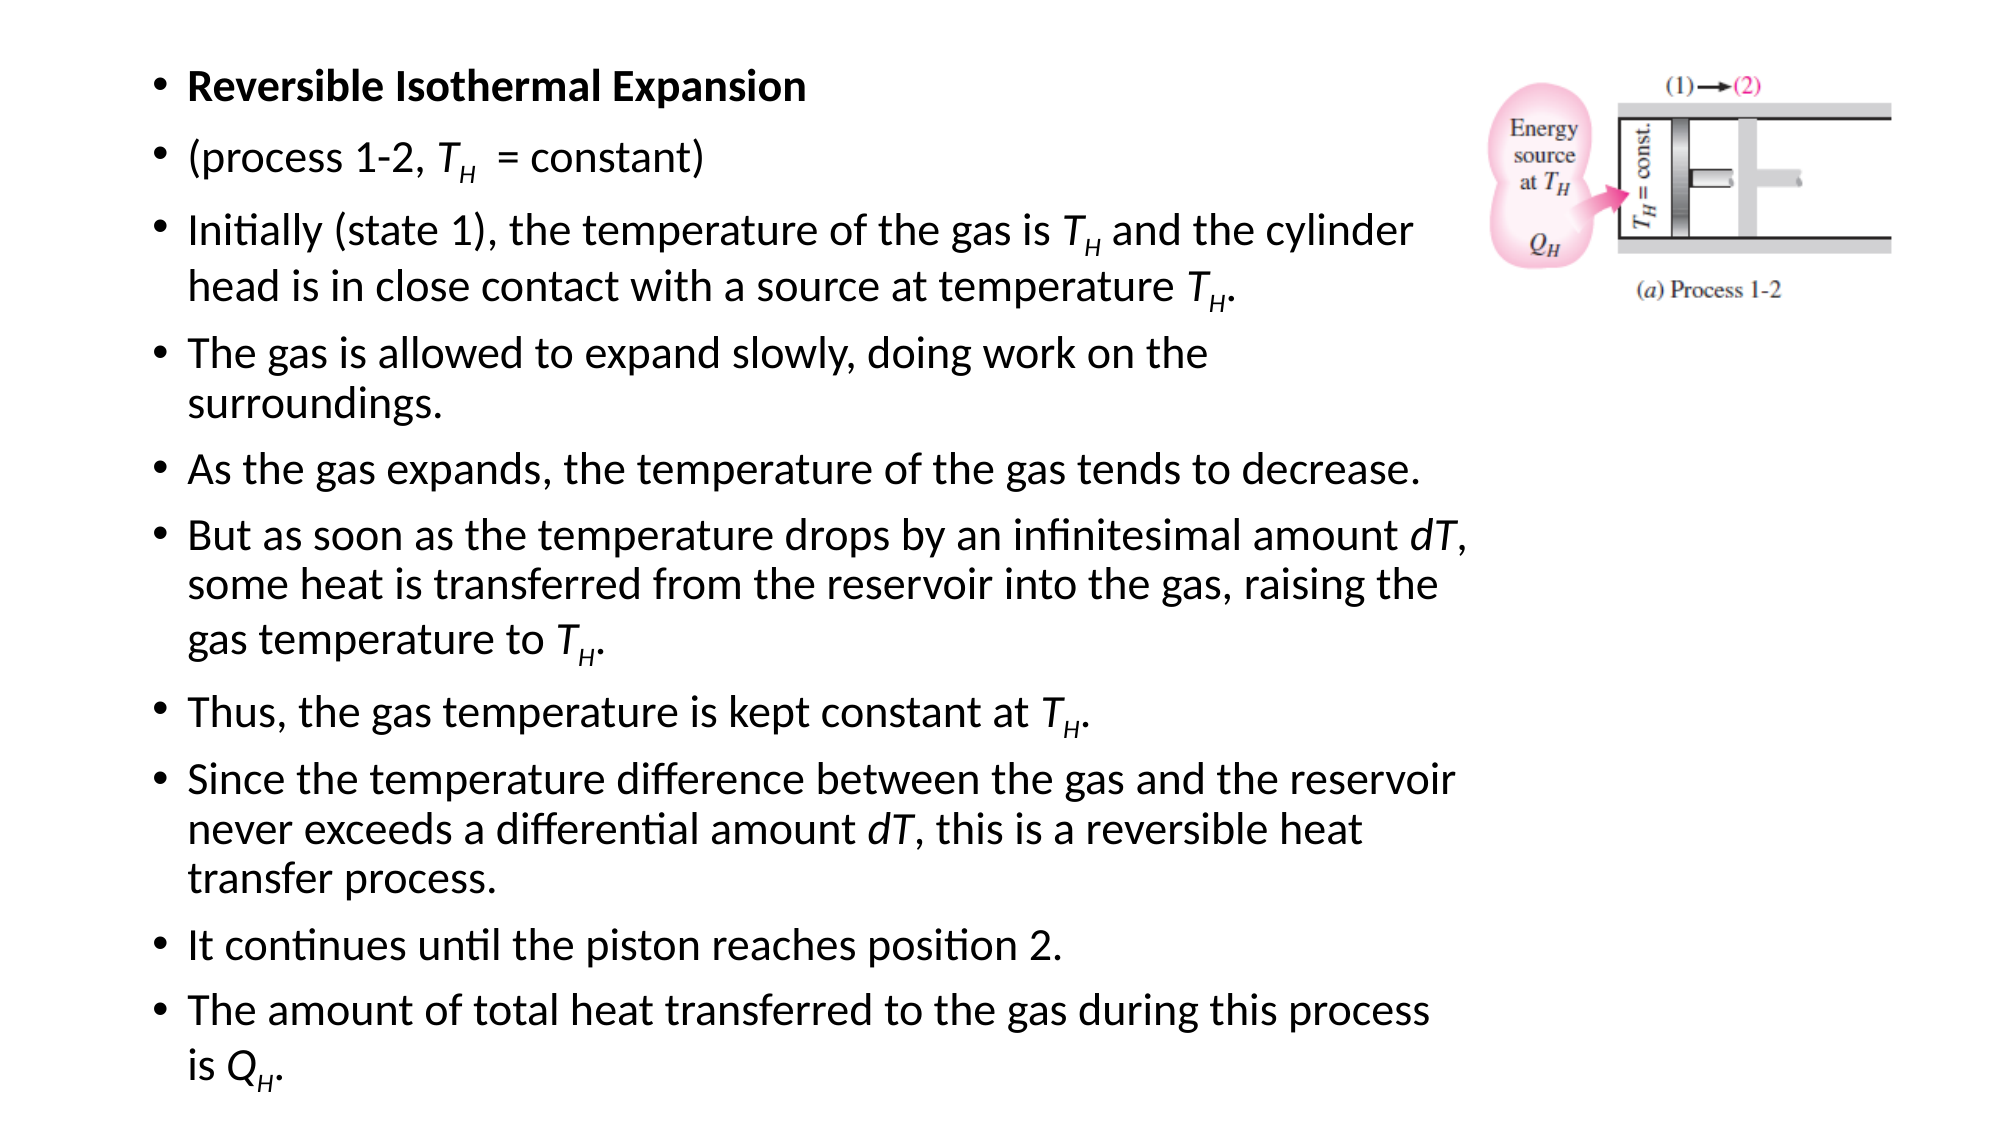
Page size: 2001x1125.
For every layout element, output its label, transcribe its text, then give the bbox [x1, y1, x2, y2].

picture [1451, 53, 1913, 345]
list Reversible Isothermal Expansion (process 1-2, TH = constant) Initially (state 1), the temperature of the gas is TH and the cylinder head is in close contact with a source at temperature TH. The gas is allowed to expand slowly, doing work on the surroundings. As the gas expands, the temperature of the gas tends to decrease. But as soon as the temperature drops by an infinitesimal amount dT, some heat is transferred from the reservoir into the gas, raising the gas temperature to TH. Thus, the gas temperature is kept constant at TH. Since the temperature difference between the gas and the reservoir never exceeds a differential amount dT, this is a reversible heat transfer process. It continues until the piston reaches position 2. The amount of total heat transferred to the gas during this process is QH. [137, 53, 1484, 1110]
